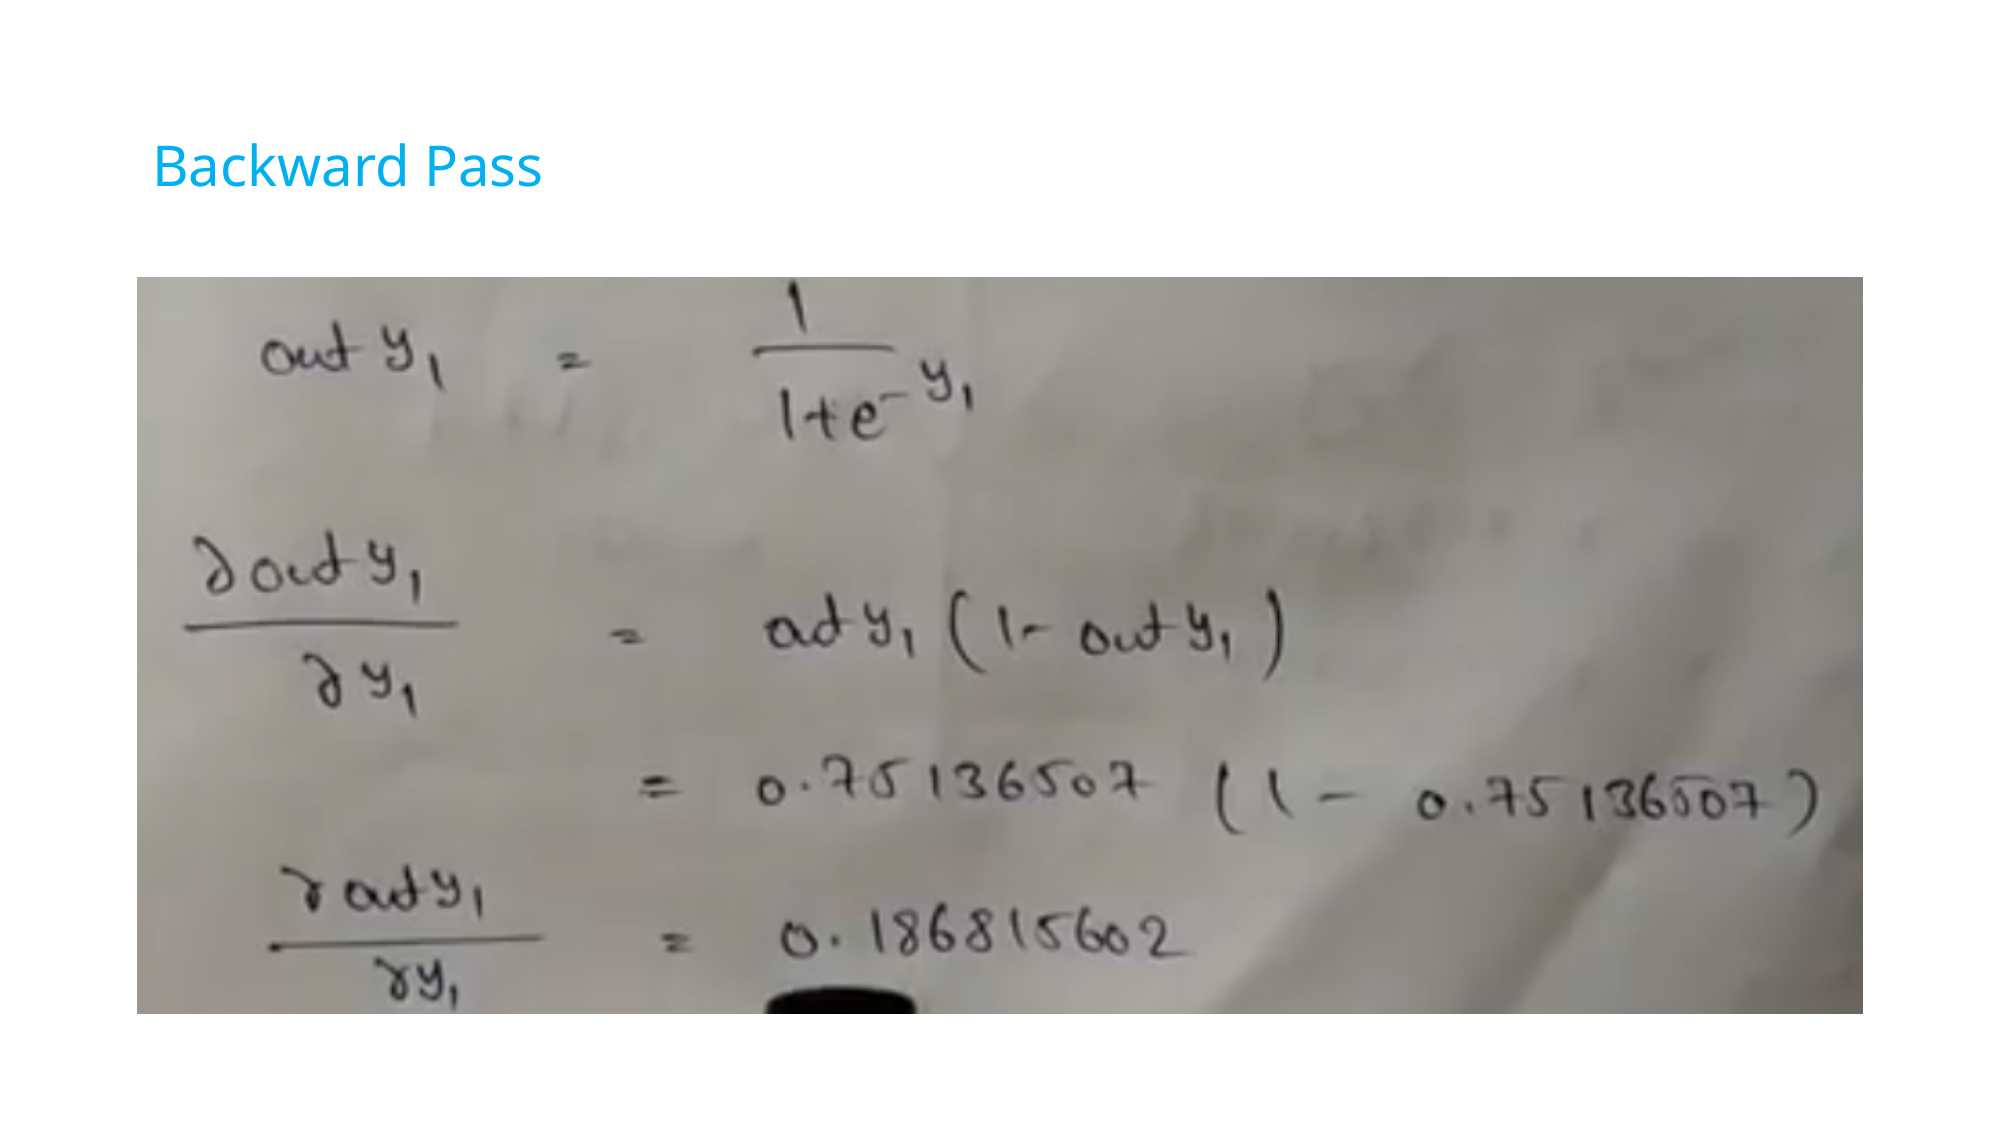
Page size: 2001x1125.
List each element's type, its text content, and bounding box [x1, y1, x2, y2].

title Backward Pass [137, 59, 1863, 277]
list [137, 277, 1863, 1014]
